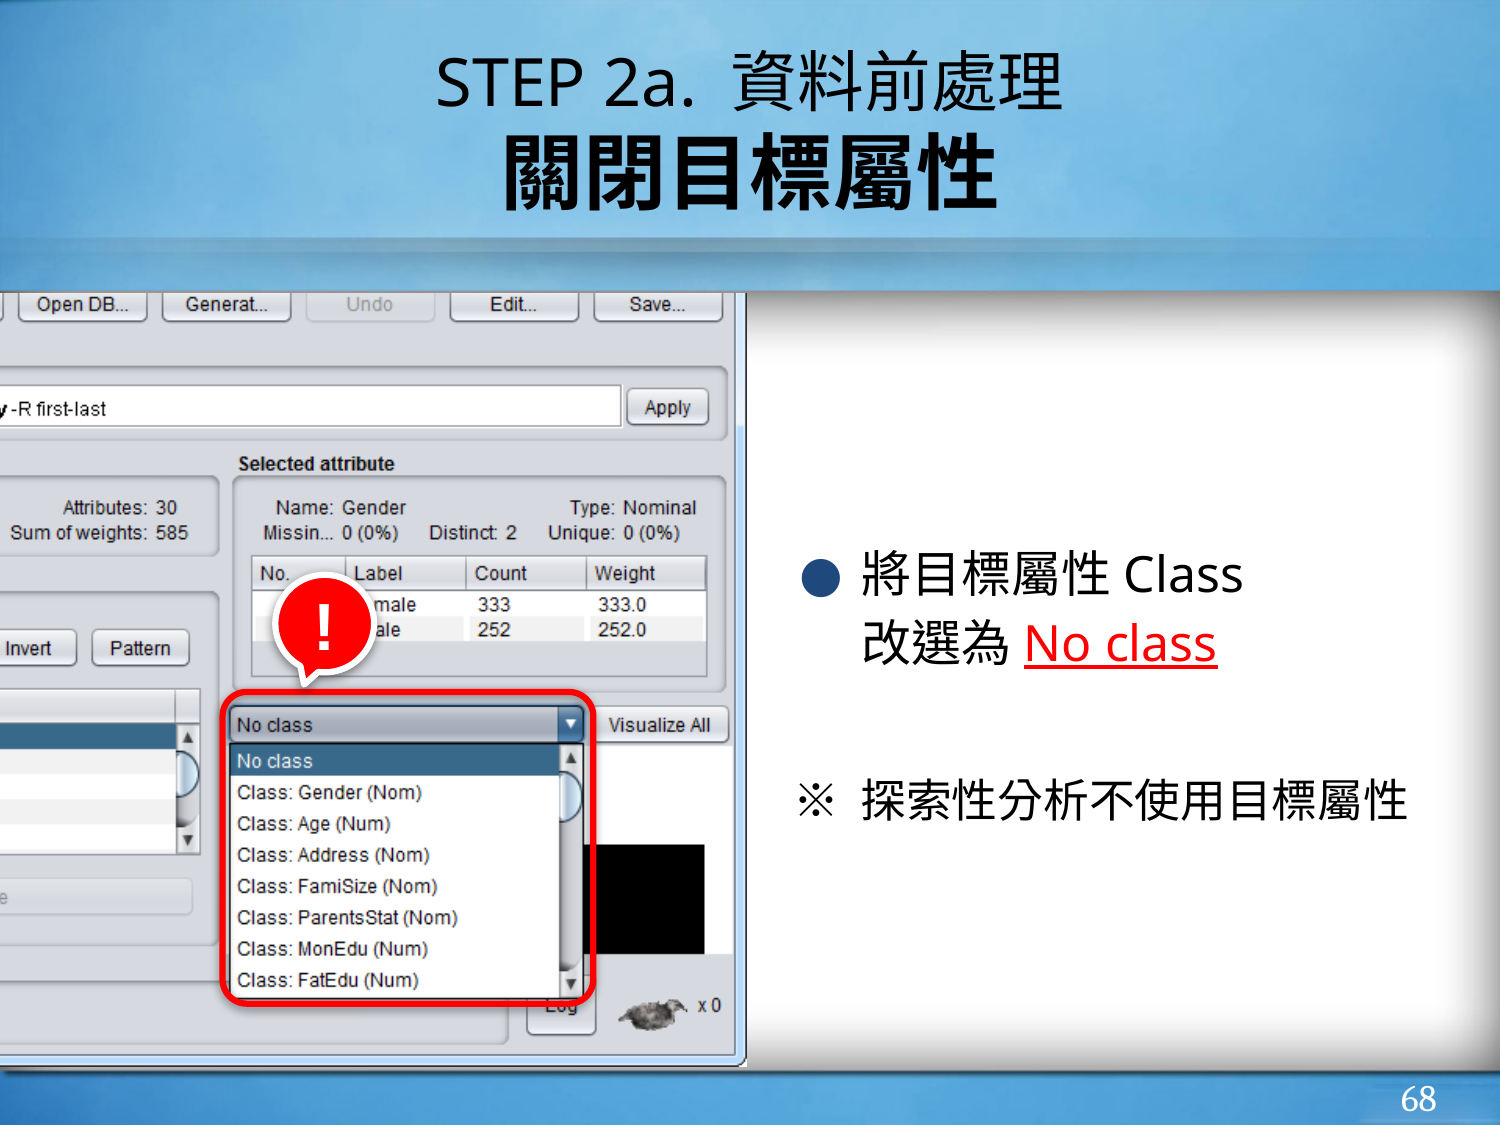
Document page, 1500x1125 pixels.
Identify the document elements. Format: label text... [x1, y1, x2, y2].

title STEP 2a. 資料前處理 關閉目標屬性 [78, 27, 1422, 232]
slide_number ‹#› [1350, 1074, 1488, 1118]
picture [0, 0, 1500, 1125]
list 將目標屬性Class 改選為No class ※ 探索性分析不使用目標屬性 [771, 293, 1432, 1067]
